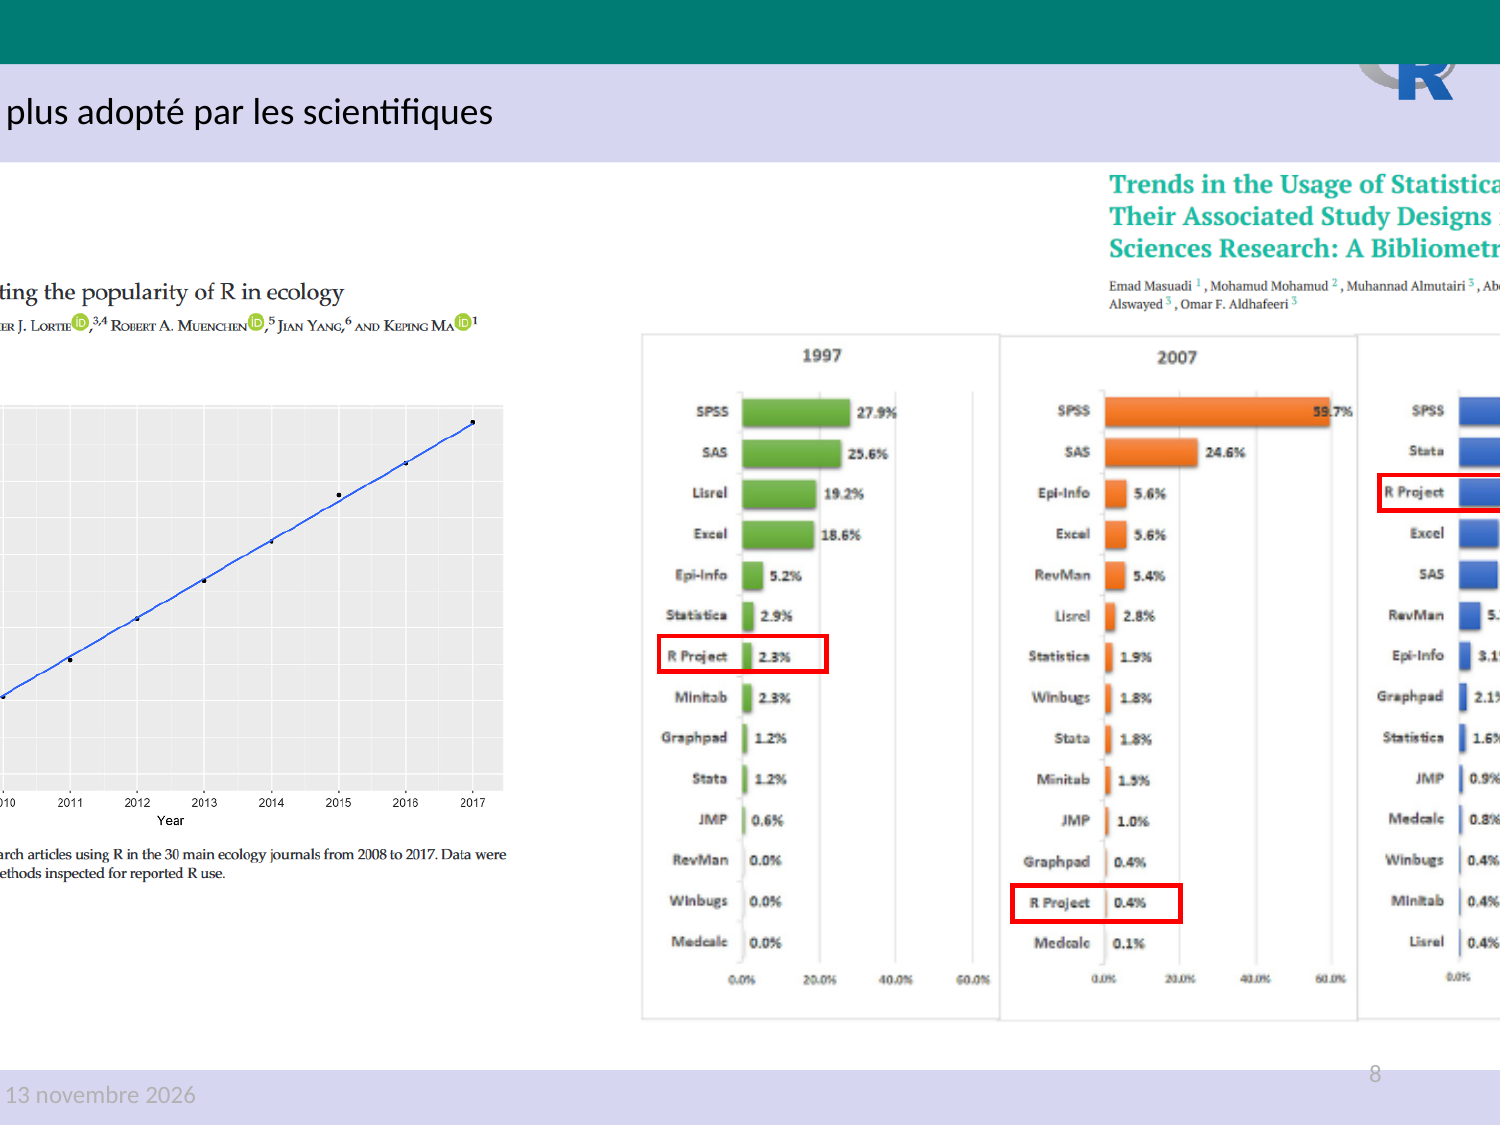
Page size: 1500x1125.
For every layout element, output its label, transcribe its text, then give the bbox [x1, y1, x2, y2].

picture [1101, 165, 1500, 322]
text_box Pourquoi R ? [0, 0, 1500, 65]
picture [631, 330, 1500, 1026]
picture [0, 390, 532, 886]
slide_number 8 [1059, 1042, 1397, 1103]
text_box De plus en plus adopté par les scientifiques [0, 79, 869, 140]
picture [1357, 65, 1457, 100]
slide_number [0, 1063, 364, 1124]
picture [0, 268, 493, 343]
